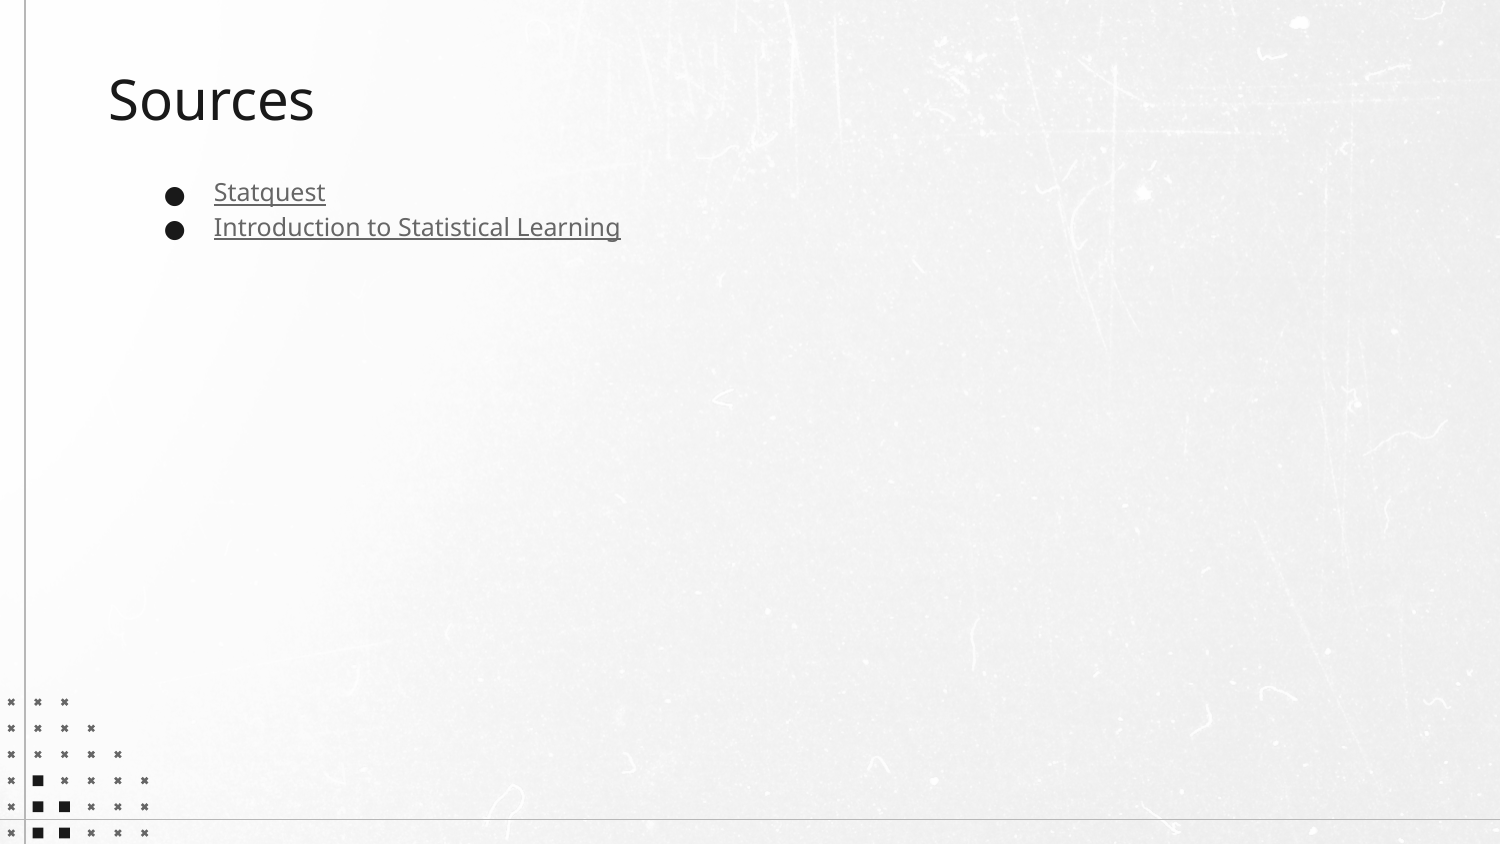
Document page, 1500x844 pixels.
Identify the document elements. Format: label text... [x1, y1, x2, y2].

title Sources [93, 32, 1496, 147]
text_box Statquest Introduction to Statistical Learning [123, 161, 1358, 744]
